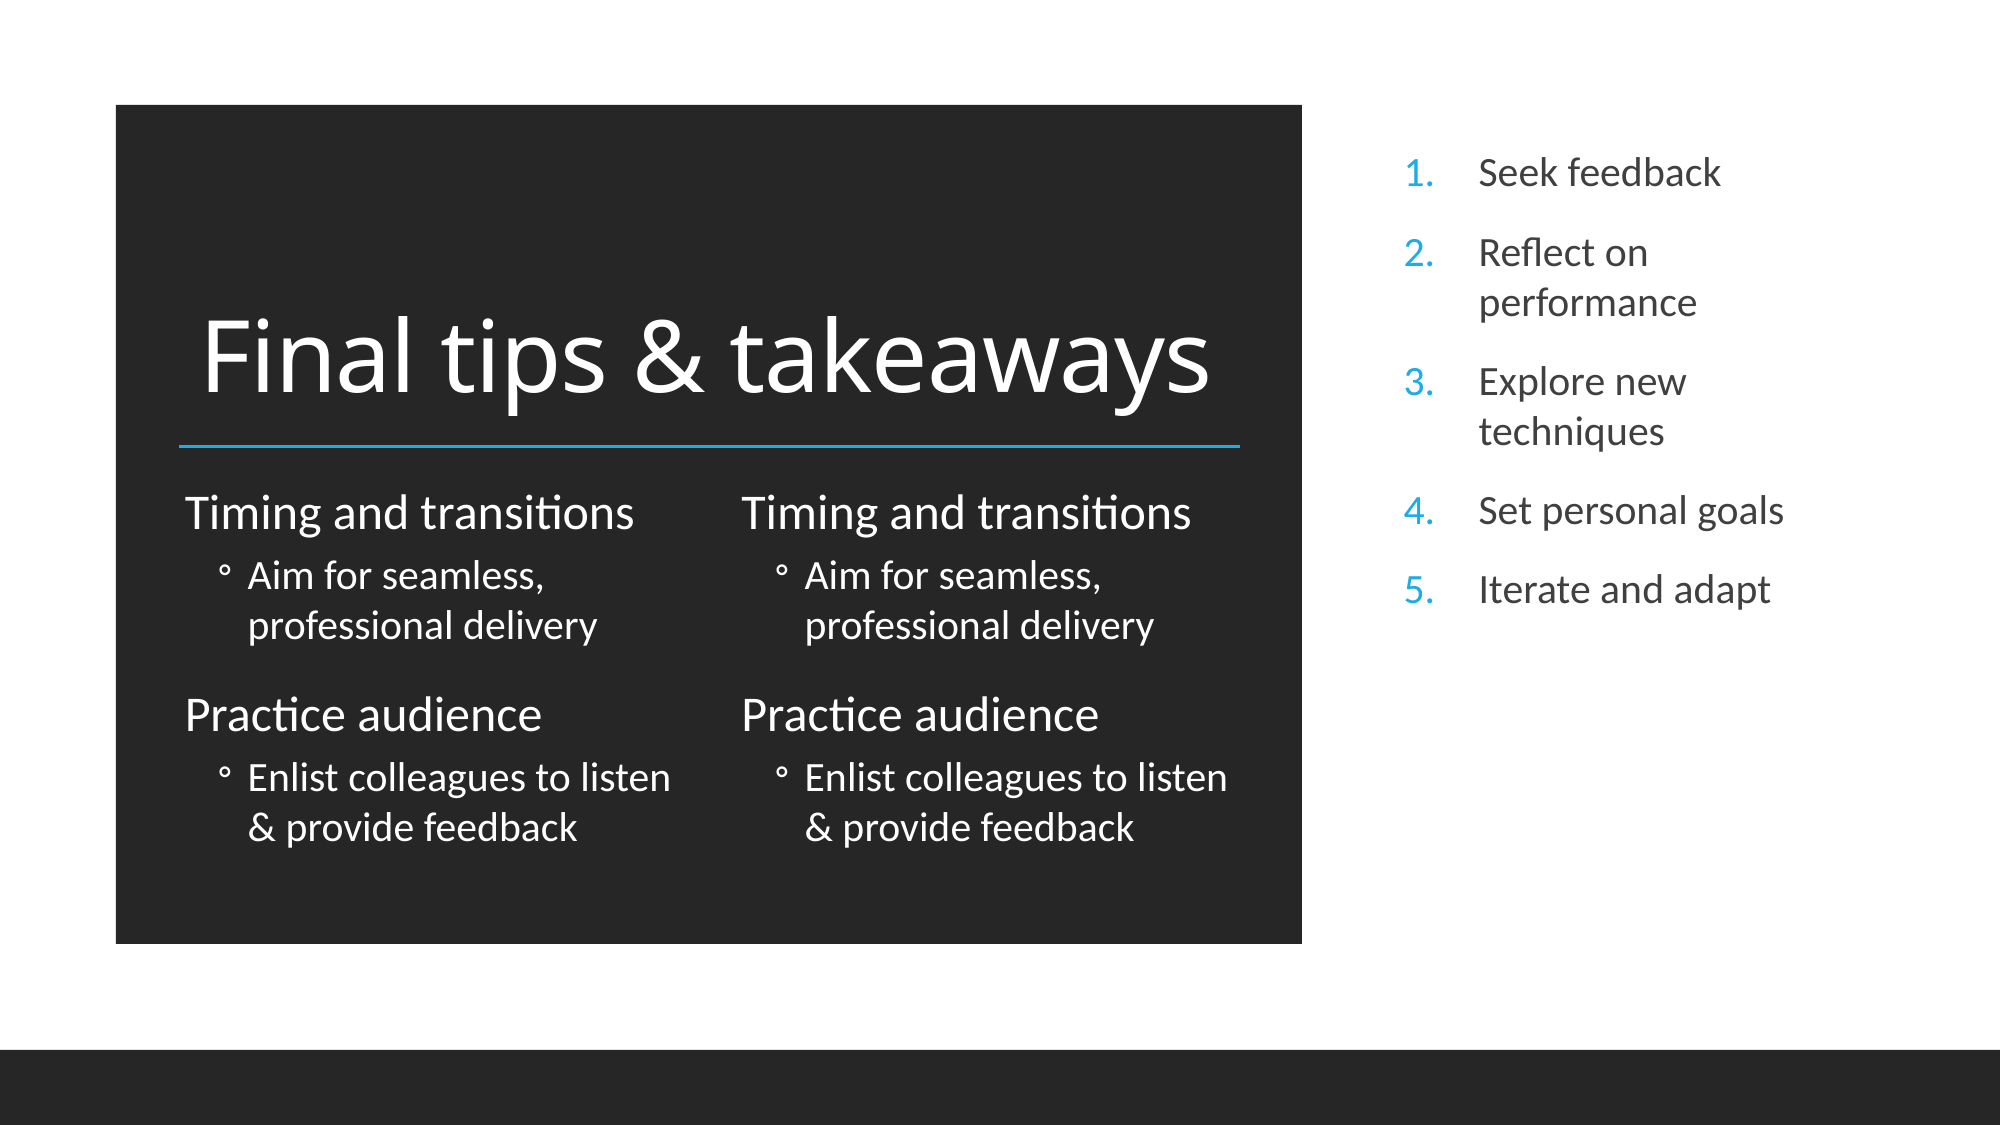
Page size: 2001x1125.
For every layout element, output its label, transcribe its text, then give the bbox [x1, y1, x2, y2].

list Timing and transitions Aim for seamless, professional delivery Practice audience Enlist colleagues to listen & provide feedback [169, 472, 687, 892]
list Seek feedback Reflect on performance Explore new techniques Set personal goals Iterate and adapt [1403, 137, 1831, 944]
list Timing and transitions Aim for seamless, professional delivery Practice audience Enlist colleagues to listen & provide feedback [726, 472, 1244, 892]
title Final tips & takeaways [169, 137, 1244, 422]
